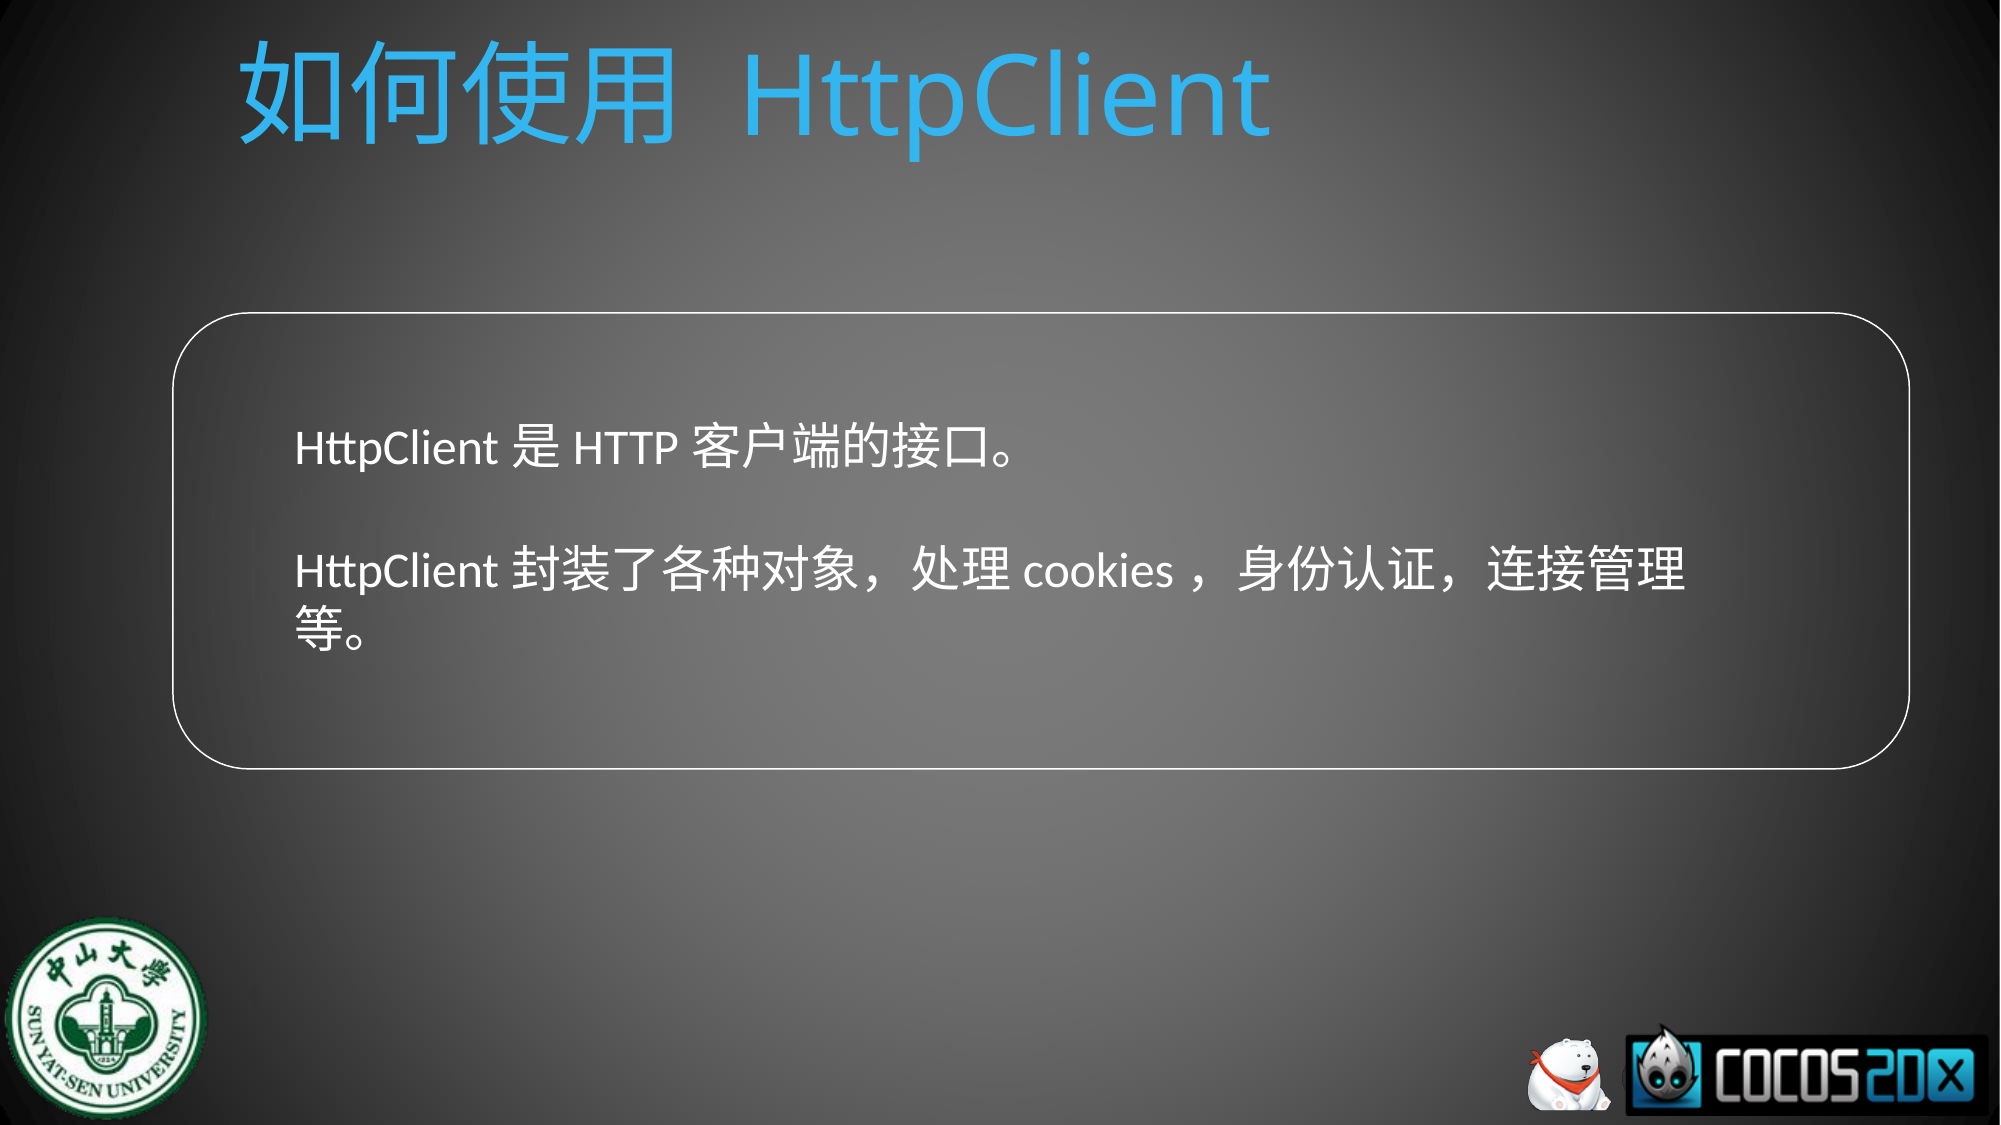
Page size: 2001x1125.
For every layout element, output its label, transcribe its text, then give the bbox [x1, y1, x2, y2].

text_box [172, 312, 1910, 769]
text_box [1625, 1023, 1989, 1116]
picture [0, 0, 2000, 1125]
text_box [0, 905, 260, 1125]
text_box [1519, 1034, 1625, 1115]
title 如何使用 HttpClient [233, 20, 1274, 211]
